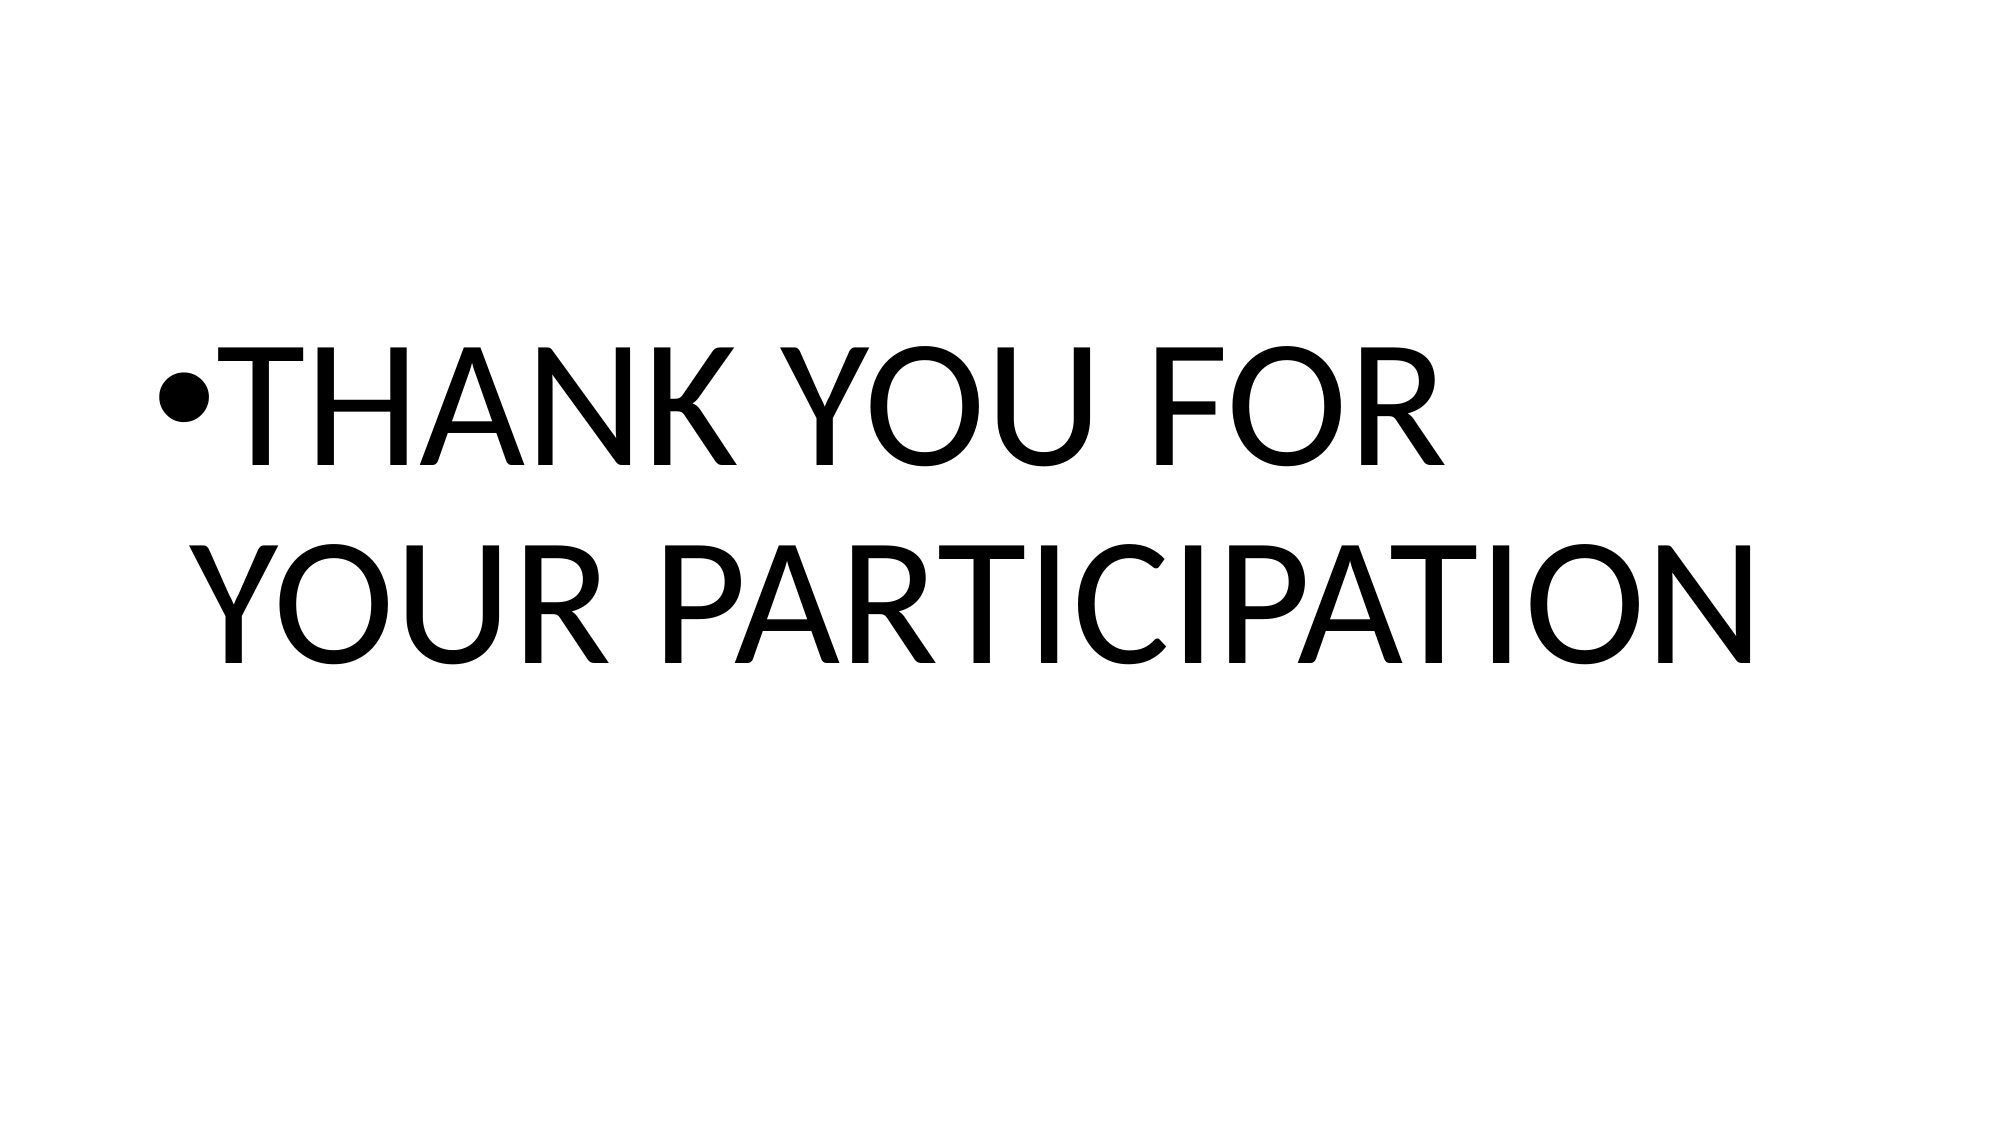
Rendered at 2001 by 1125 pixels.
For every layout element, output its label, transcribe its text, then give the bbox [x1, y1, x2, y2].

list THANK YOU FOR YOUR PARTICIPATION [137, 299, 1863, 1014]
